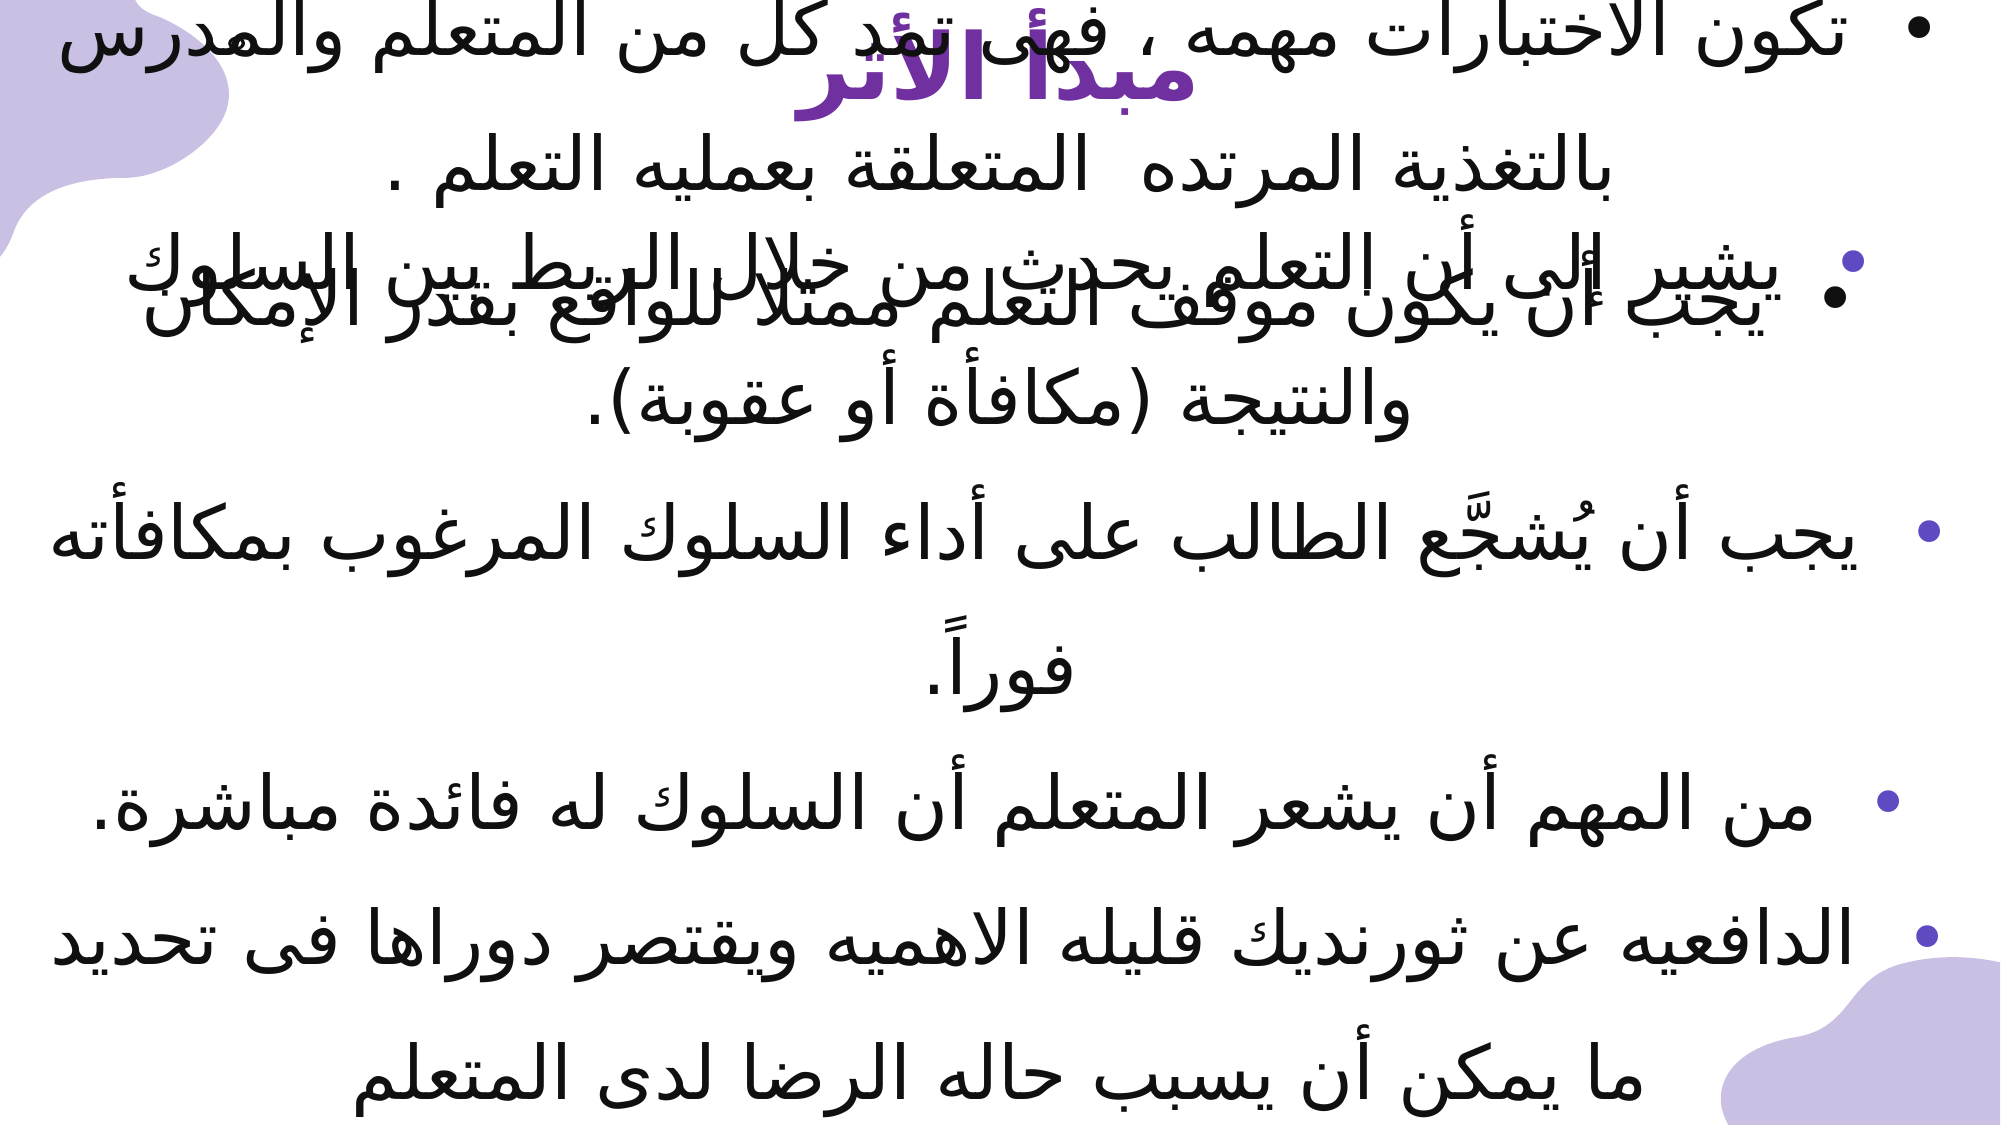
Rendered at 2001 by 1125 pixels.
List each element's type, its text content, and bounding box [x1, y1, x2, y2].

text_box • يجب أن يُشجع المعلم الطالب على الملاحظة الواعية لنماذج السلوك الجيد. • المعلم قد يكون نموذجاً تعليمياً جيداً. • يجب استخدام النمذجة (عرض السلوك النموذجي) بشكل متكرر. • يجب تقوية الارتباط بين المثير والاستجابة من خلال التعزيز الفوري. • تكون الاختبارات مهمه ، فهى تمد كل من المتعلم والمدرس بالتغذية المرتده المتعلقة بعمليه التعلم . • يجب أن يكون موقف التعلم ممثلا للواقع بقدر الإمكان [0, 0, 2000, 348]
text_box • يشير إلى أن التعلم يحدث من خلال الربط بين السلوك والنتيجة (مكافأة أو عقوبة). • يجب أن يُشجَّع الطالب على أداء السلوك المرغوب بمكافأته فوراً. • من المهم أن يشعر المتعلم أن السلوك له فائدة مباشرة. • الدافعيه عن ثورنديك قليله الاهميه ويقتصر دوراها فى تحديد ما يمكن أن يسبب حاله الرضا لدى المتعلم • التعلم يحدث من خلال ارتباط مثير معين باستجابة. • يجب استخدام التعزيز بشكل منتظم لضمان استمرار السلوك المرغوب. [0, 348, 2000, 1125]
